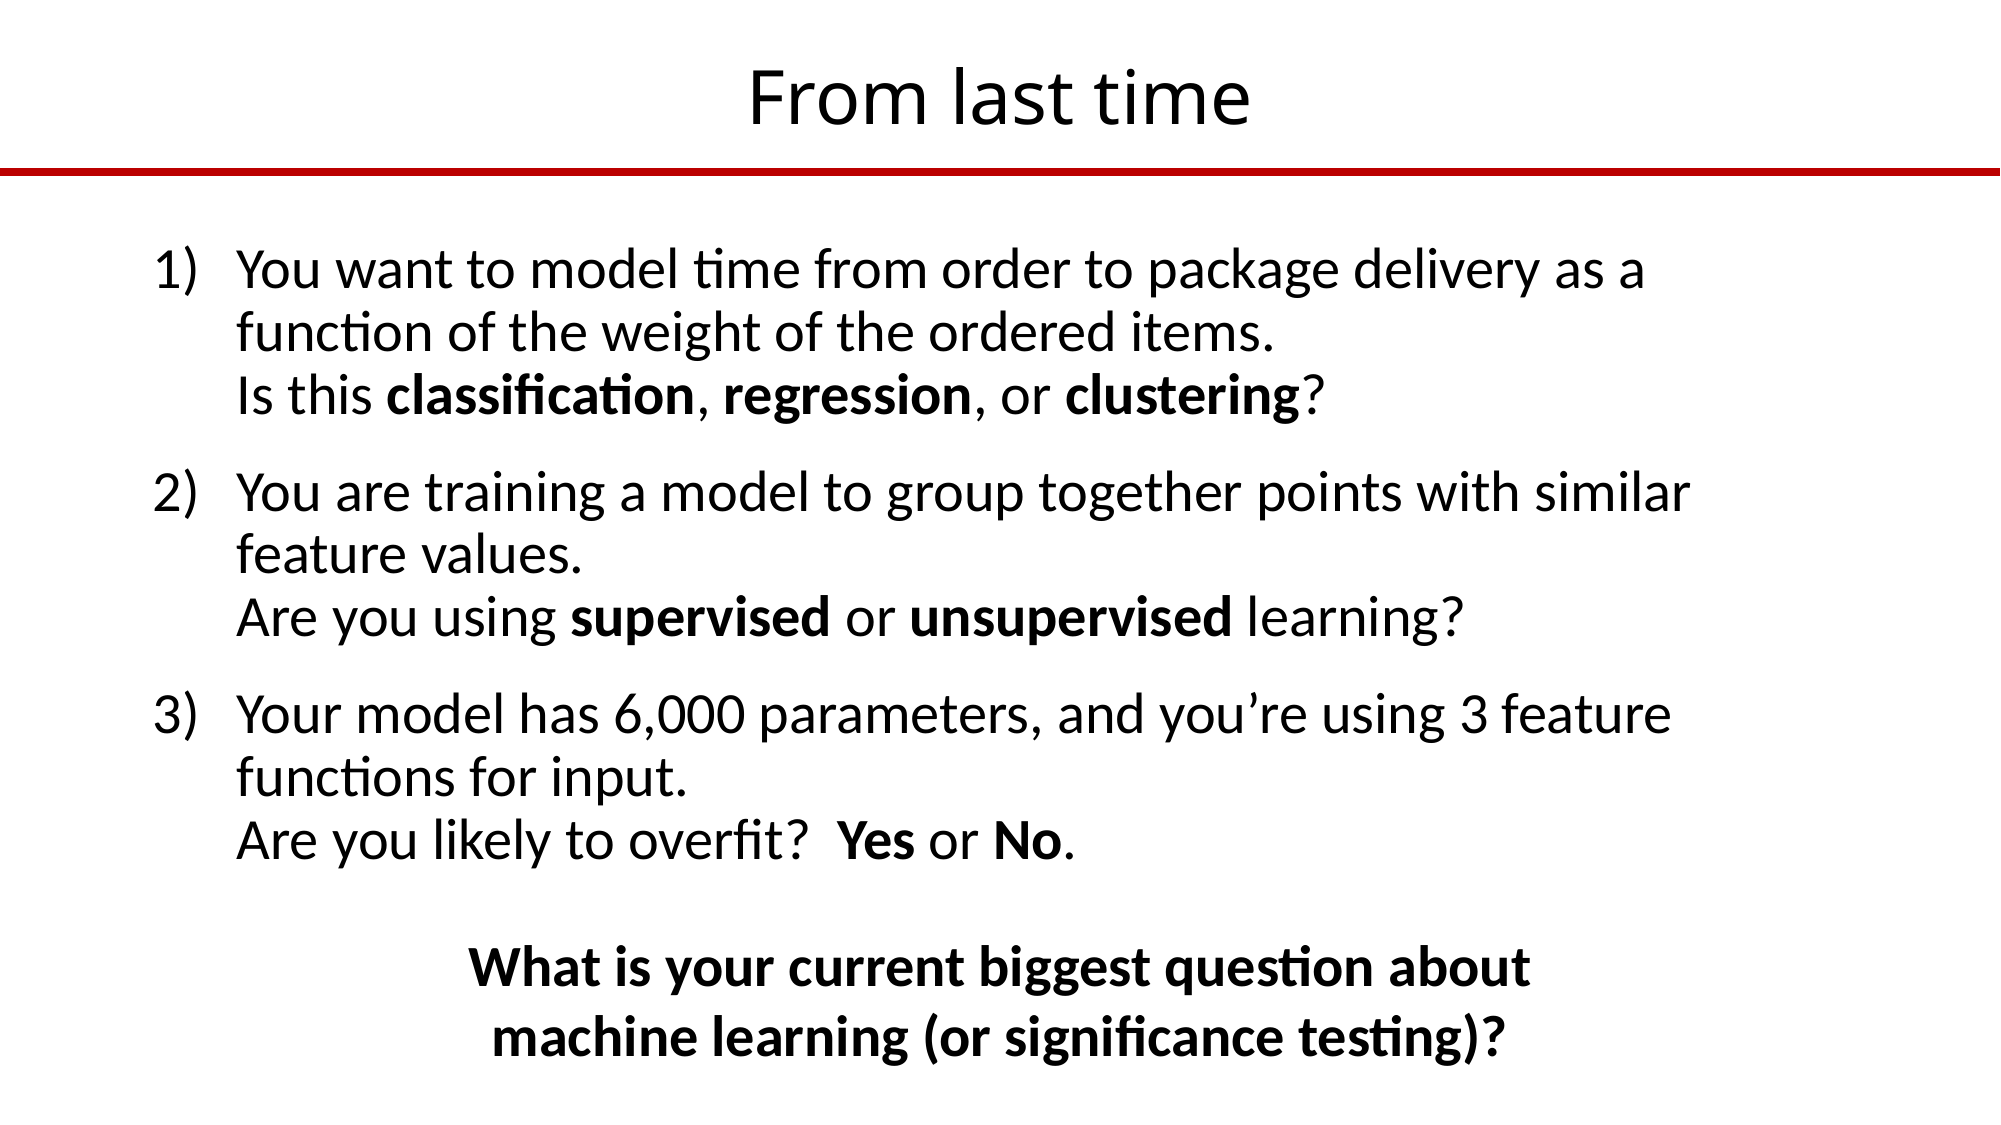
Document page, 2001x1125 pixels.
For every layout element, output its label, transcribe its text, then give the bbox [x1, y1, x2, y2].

list You want to model time from order to package delivery as a function of the weight of the ordered items. Is this classification, regression, or clustering? You are training a model to group together points with similar feature values. Are you using supervised or unsupervised learning? Your model has 6,000 parameters, and you’re using 3 feature functions for input. Are you likely to overfit? Yes or No. [137, 231, 1863, 945]
title From last time [137, 50, 1863, 150]
text_box What is your current biggest question about machine learning (or significance testing)? [418, 920, 1582, 1076]
